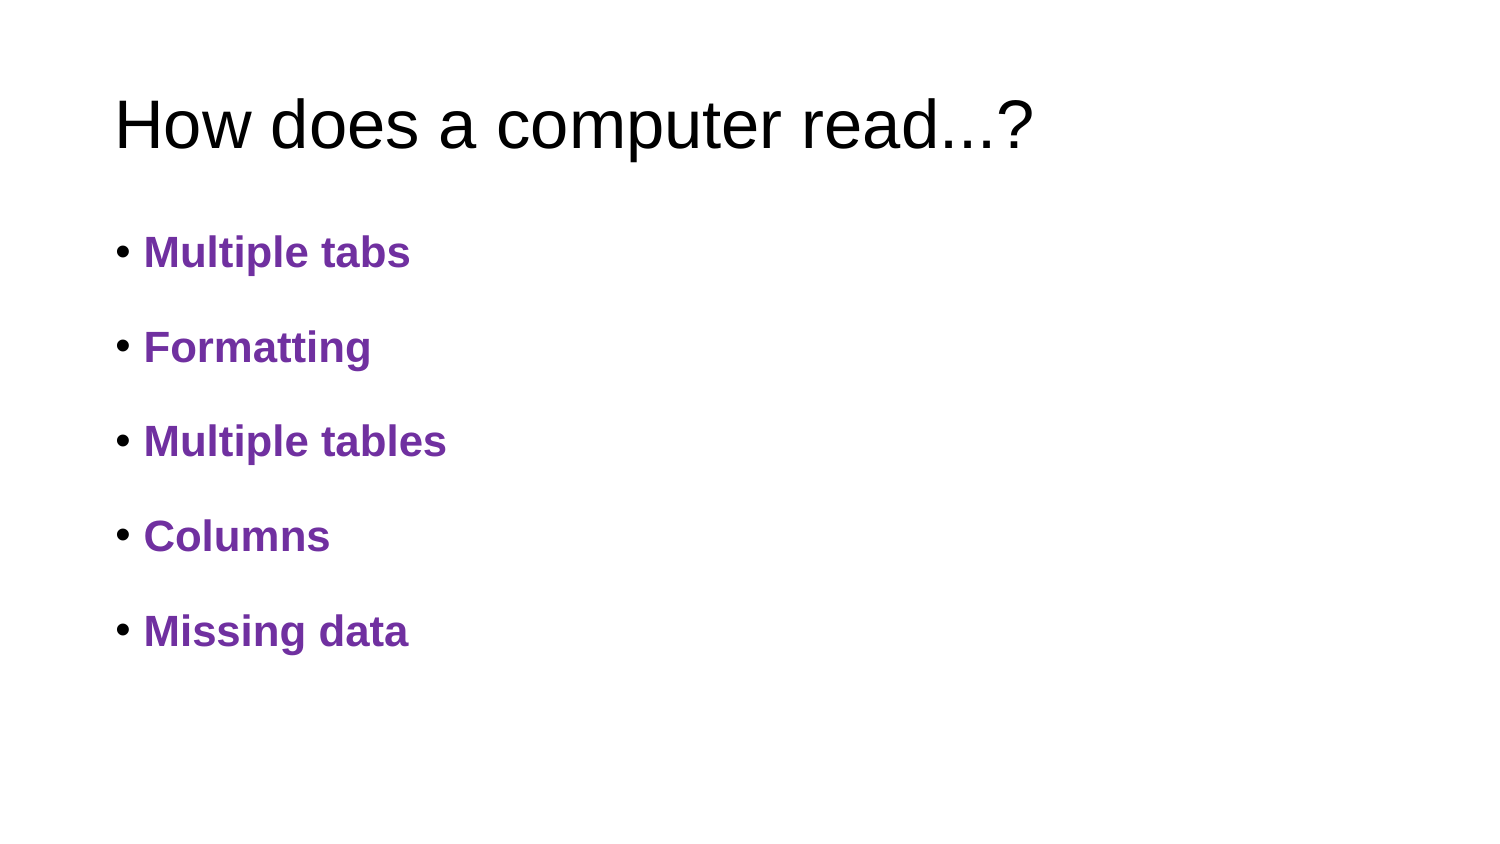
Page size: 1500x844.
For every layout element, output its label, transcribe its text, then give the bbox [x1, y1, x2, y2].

title How does a computer read...? [103, 44, 1397, 208]
list Multiple tabs Formatting Multiple tables Columns Missing data [103, 224, 1397, 760]
